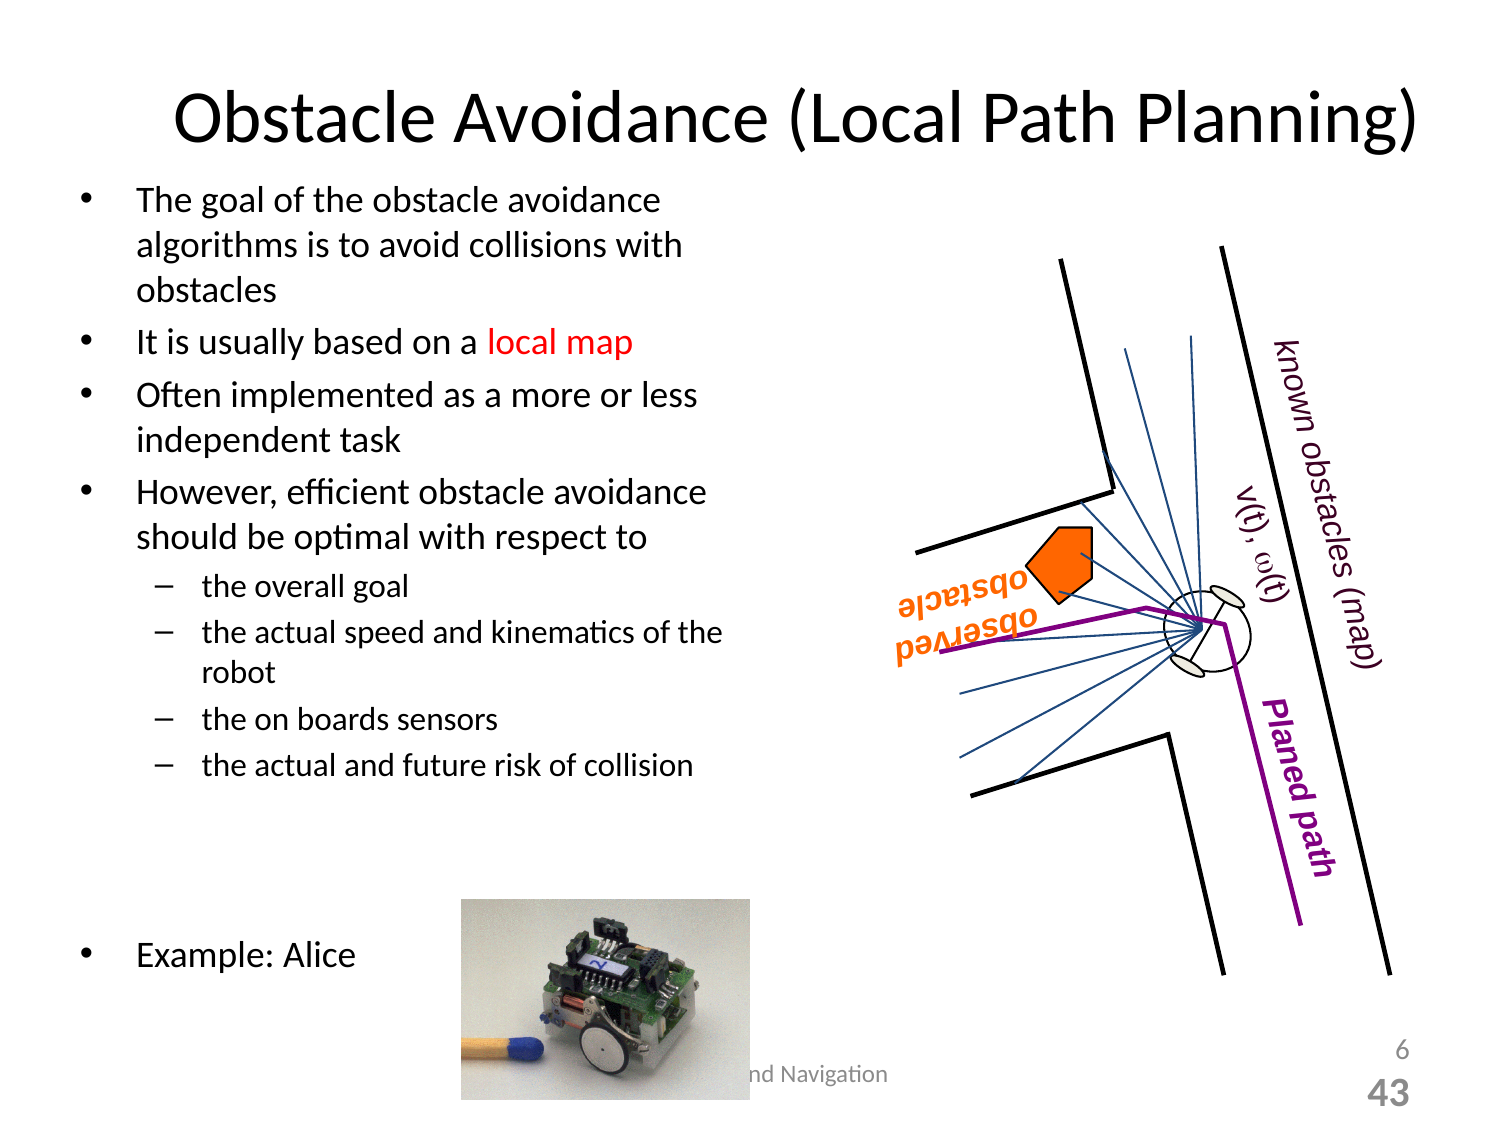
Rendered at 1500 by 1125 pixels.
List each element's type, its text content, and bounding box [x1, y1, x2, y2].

slide_number 6 43 [1074, 1042, 1425, 1103]
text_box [831, 245, 1391, 976]
footer 6 - Planning and Navigation [754, 1042, 988, 1103]
list The goal of the obstacle avoidance algorithms is to avoid collisions with obstacles It is usually based on a local map Often implemented as a more or less independent task However, efficient obstacle avoidance should be optimal with respect to the overall goal the actual speed and kinematics of the robot the on boards sensors the actual and future risk of collision Example: Alice [64, 167, 758, 1094]
picture [461, 899, 751, 1101]
title Obstacle Avoidance (Local Path Planning) [94, 75, 1500, 149]
